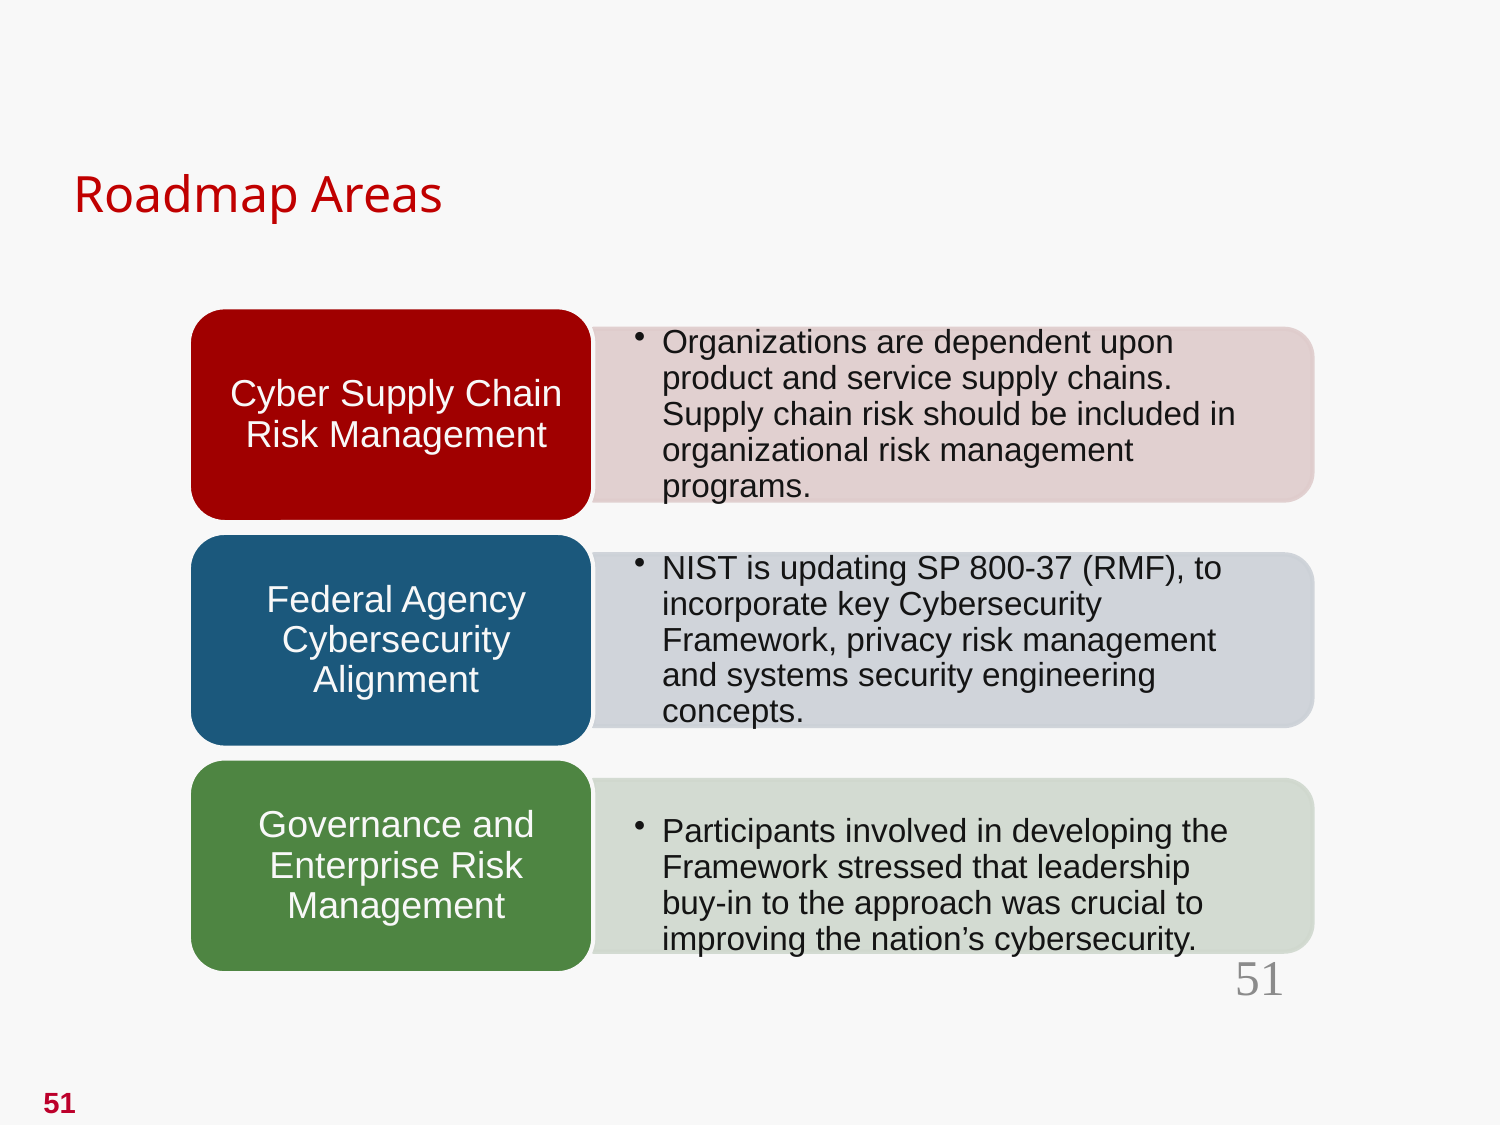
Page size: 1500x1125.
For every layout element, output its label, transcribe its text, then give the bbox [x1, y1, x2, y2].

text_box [188, 306, 1313, 974]
title Roadmap Areas [58, 155, 1100, 278]
slide_number 51 [1220, 937, 1483, 983]
